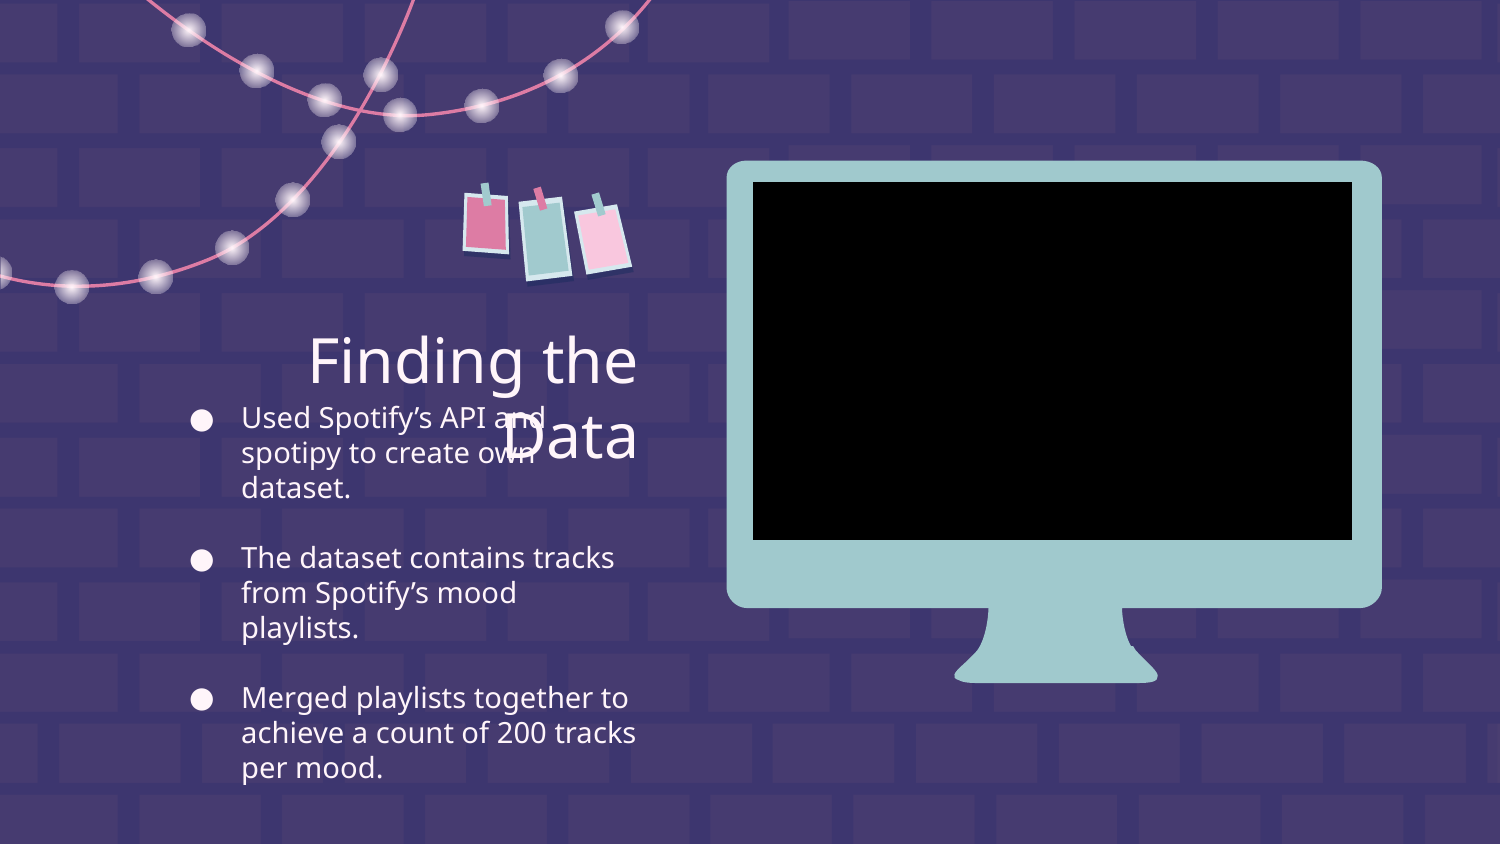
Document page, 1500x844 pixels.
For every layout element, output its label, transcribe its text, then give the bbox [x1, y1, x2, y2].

subtitle Used Spotify’s API and spotipy to create own dataset. The dataset contains tracks from Spotify’s mood playlists. Merged playlists together to achieve a count of 200 tracks per mood. [151, 384, 655, 664]
picture [753, 182, 1352, 541]
title Finding the Data [151, 306, 655, 384]
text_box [462, 182, 634, 287]
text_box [726, 160, 1383, 684]
